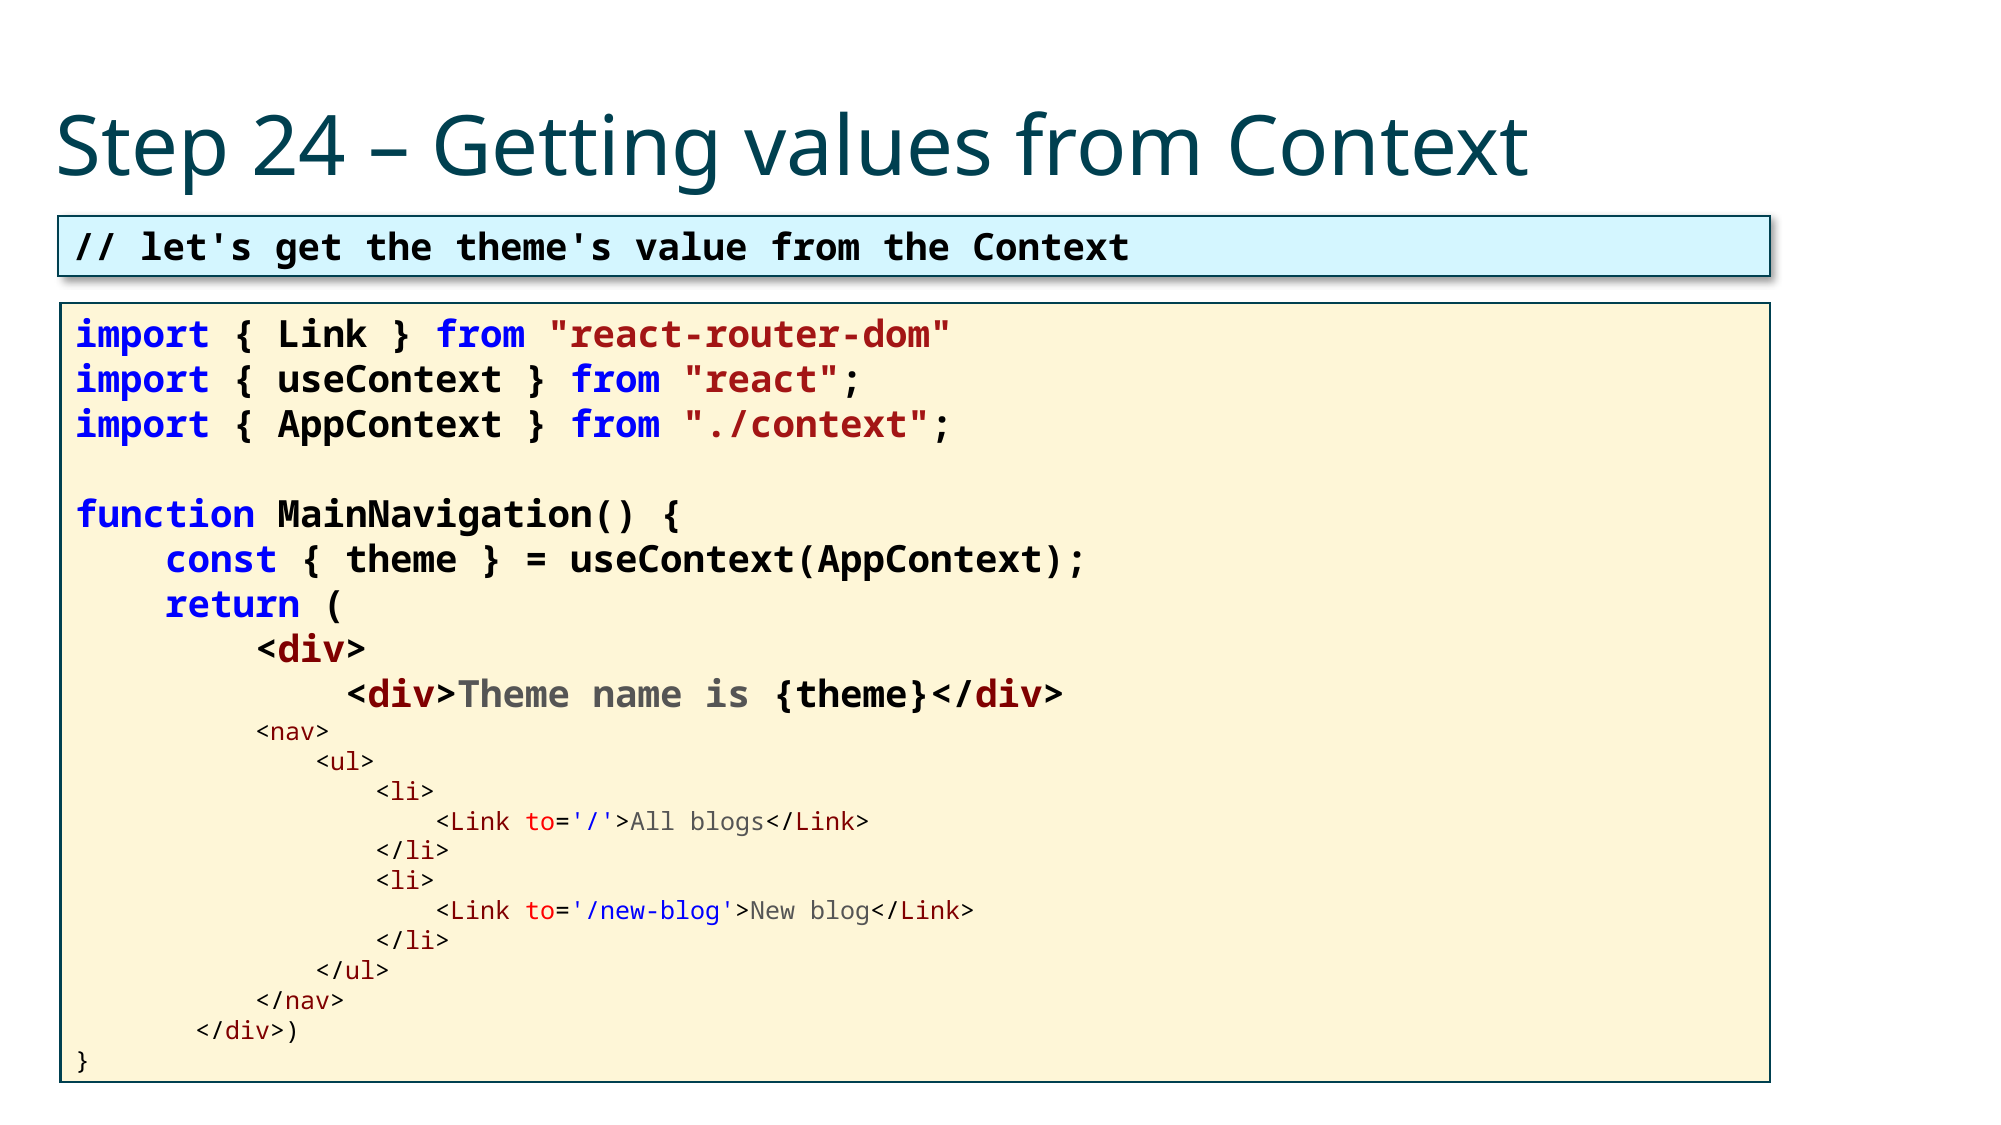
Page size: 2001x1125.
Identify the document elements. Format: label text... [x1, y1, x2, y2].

title Step 24 – Getting values from Context [55, 92, 1946, 224]
text_box import { Link } from "react-router-dom" import { useContext } from "react"; import { AppContext } from "./context"; function MainNavigation() { const { theme } = useContext(AppContext); return ( <div> <div>Theme name is {theme}</div> <nav> <ul> <li> <Link to='/'>All blogs</Link> </li> <li> <Link to='/new-blog'>New blog</Link> </li> </ul> </nav> </div>) } [59, 302, 1771, 1083]
list [55, 224, 1946, 1038]
text_box // let's get the theme's value from the Context [57, 215, 1771, 277]
